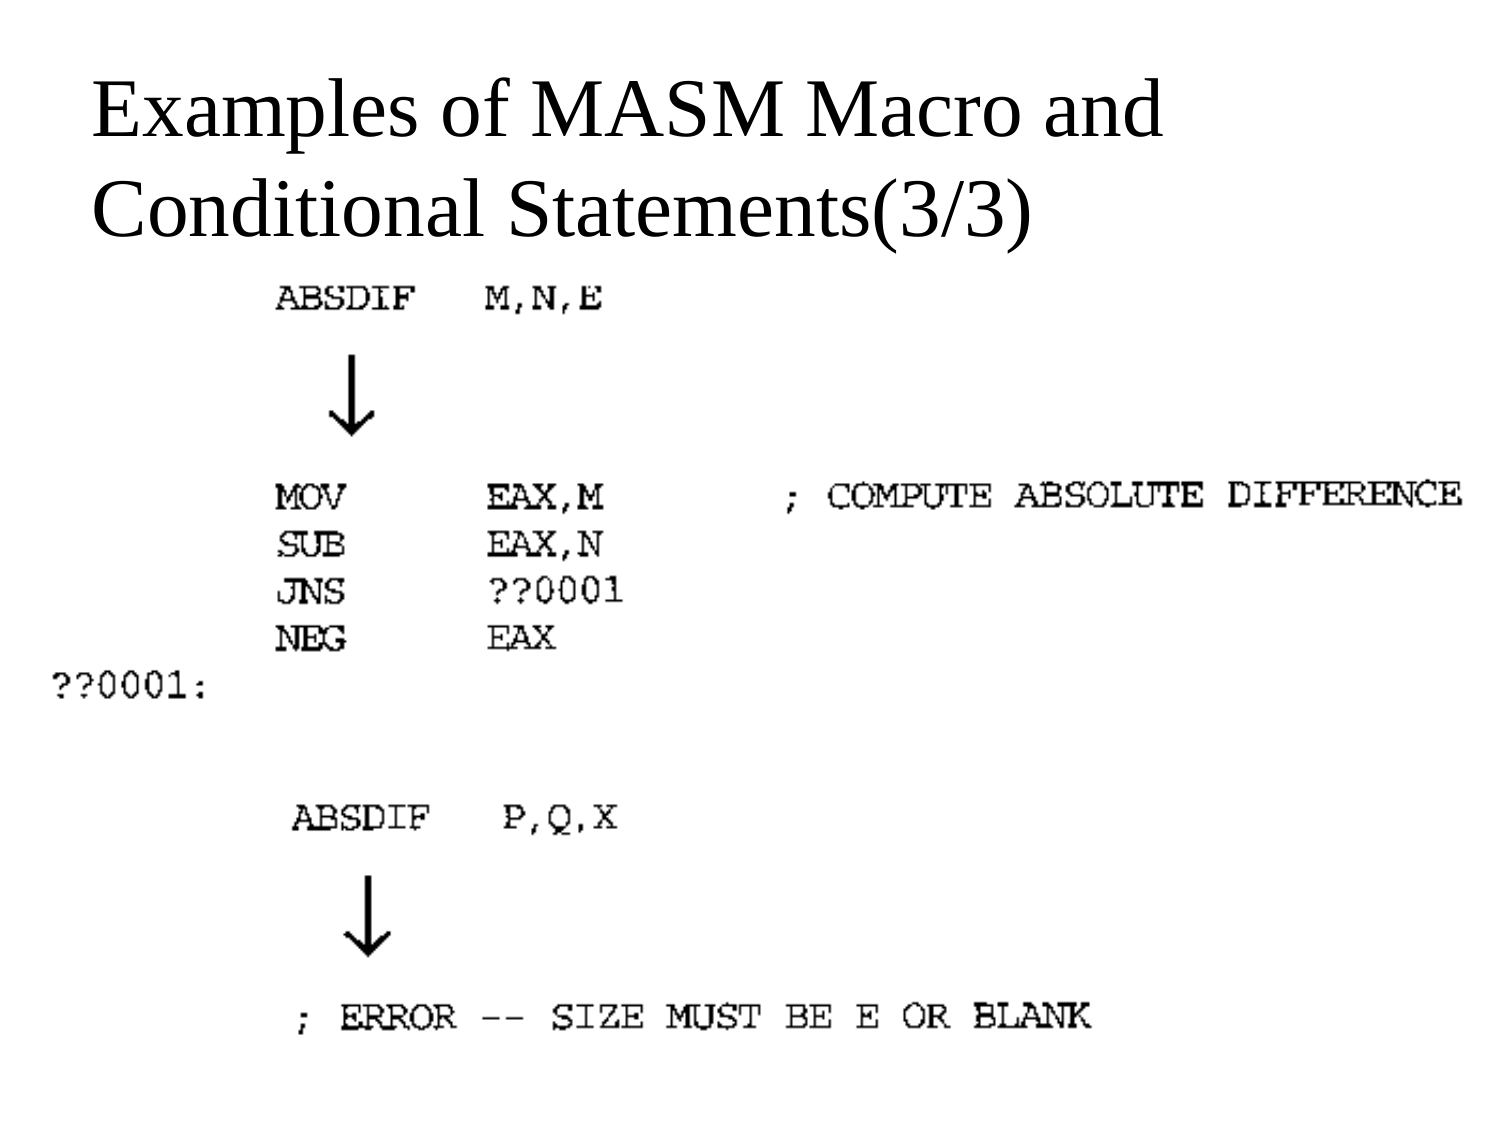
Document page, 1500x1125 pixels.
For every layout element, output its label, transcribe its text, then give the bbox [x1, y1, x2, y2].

text_box Examples of MASM Macro and Conditional Statements(3/3) [76, 75, 1436, 232]
picture [265, 786, 1105, 1050]
picture [0, 278, 1471, 729]
